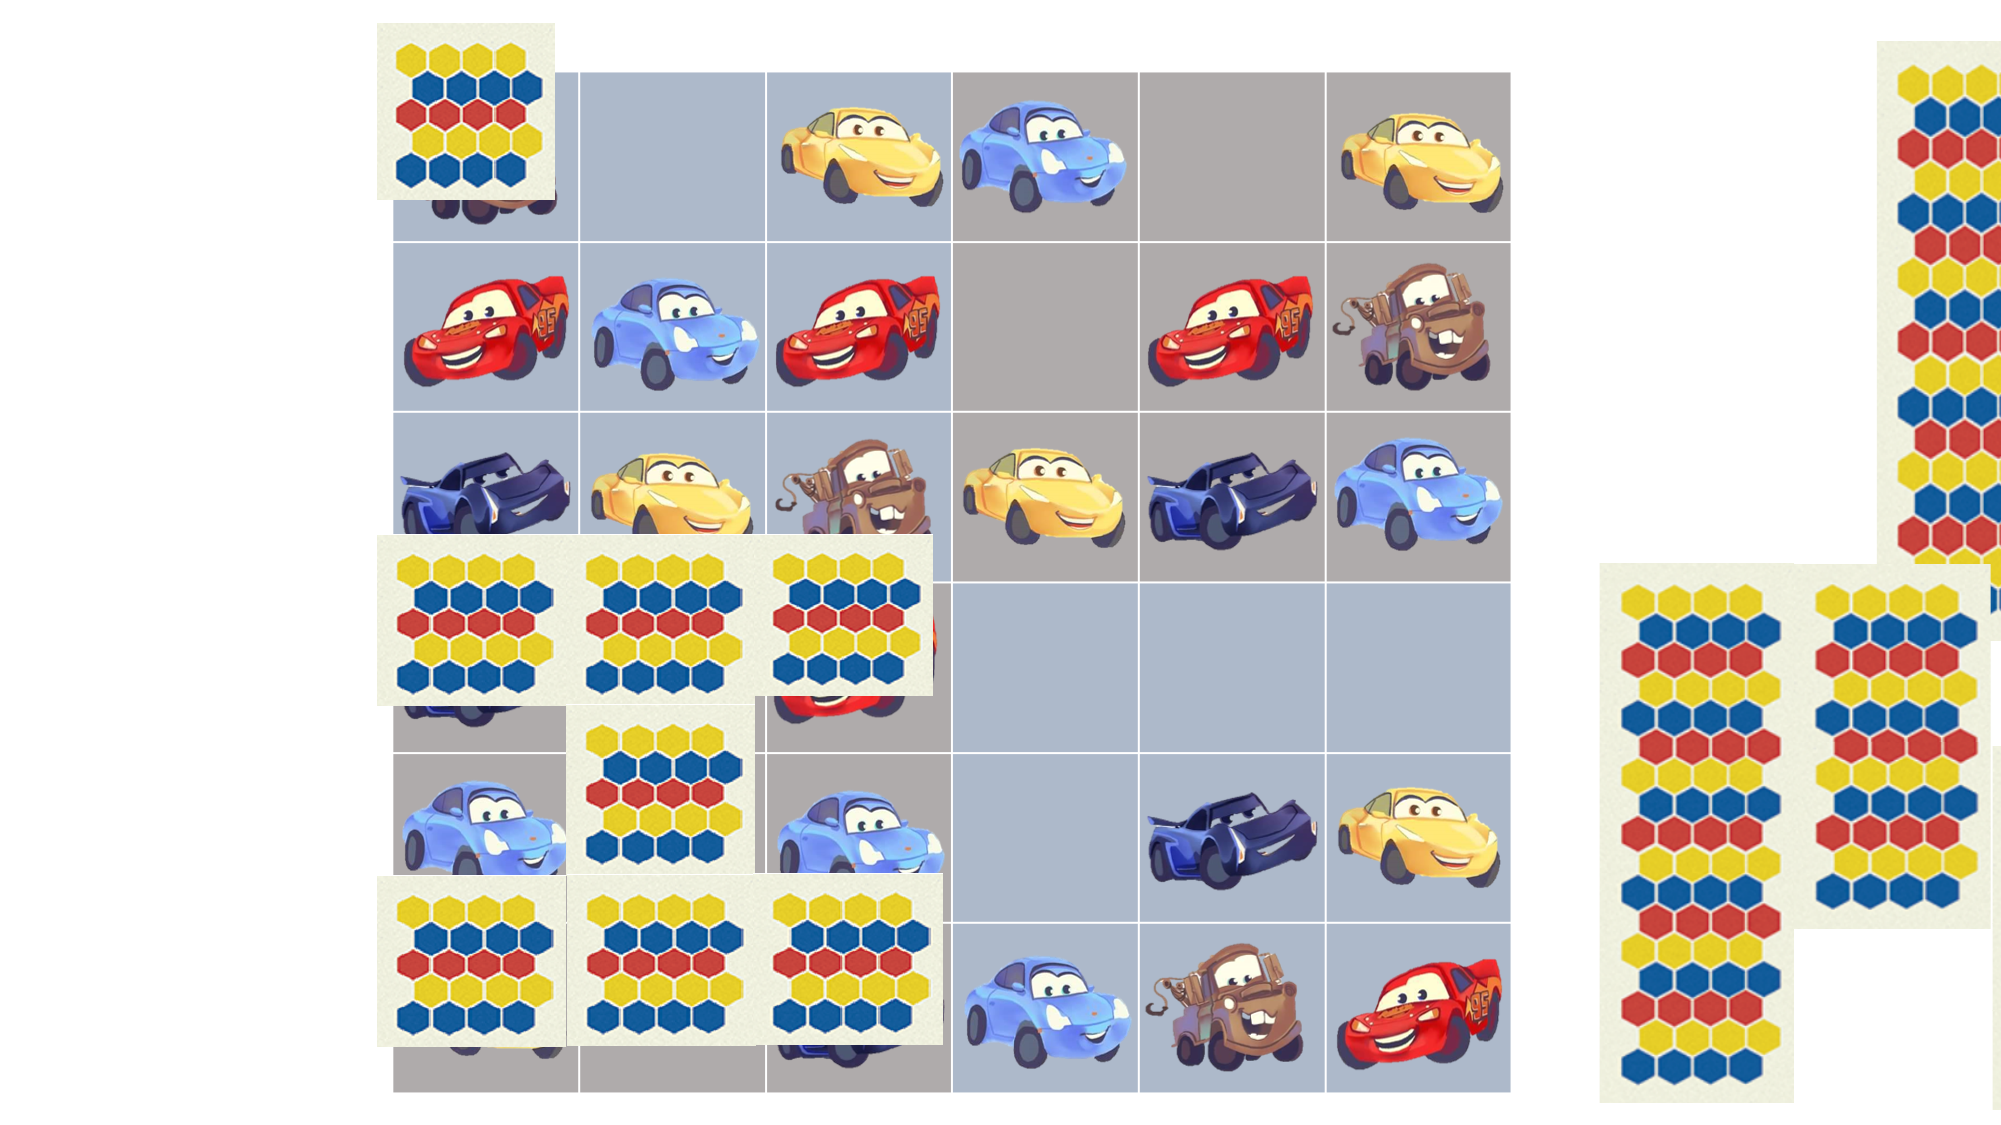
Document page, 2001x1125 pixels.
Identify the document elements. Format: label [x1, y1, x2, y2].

text_box [1848, 70, 2000, 563]
picture [1876, 41, 2001, 641]
text_box [1599, 563, 2000, 1110]
picture [377, 22, 1512, 1094]
text_box [377, 534, 943, 1047]
